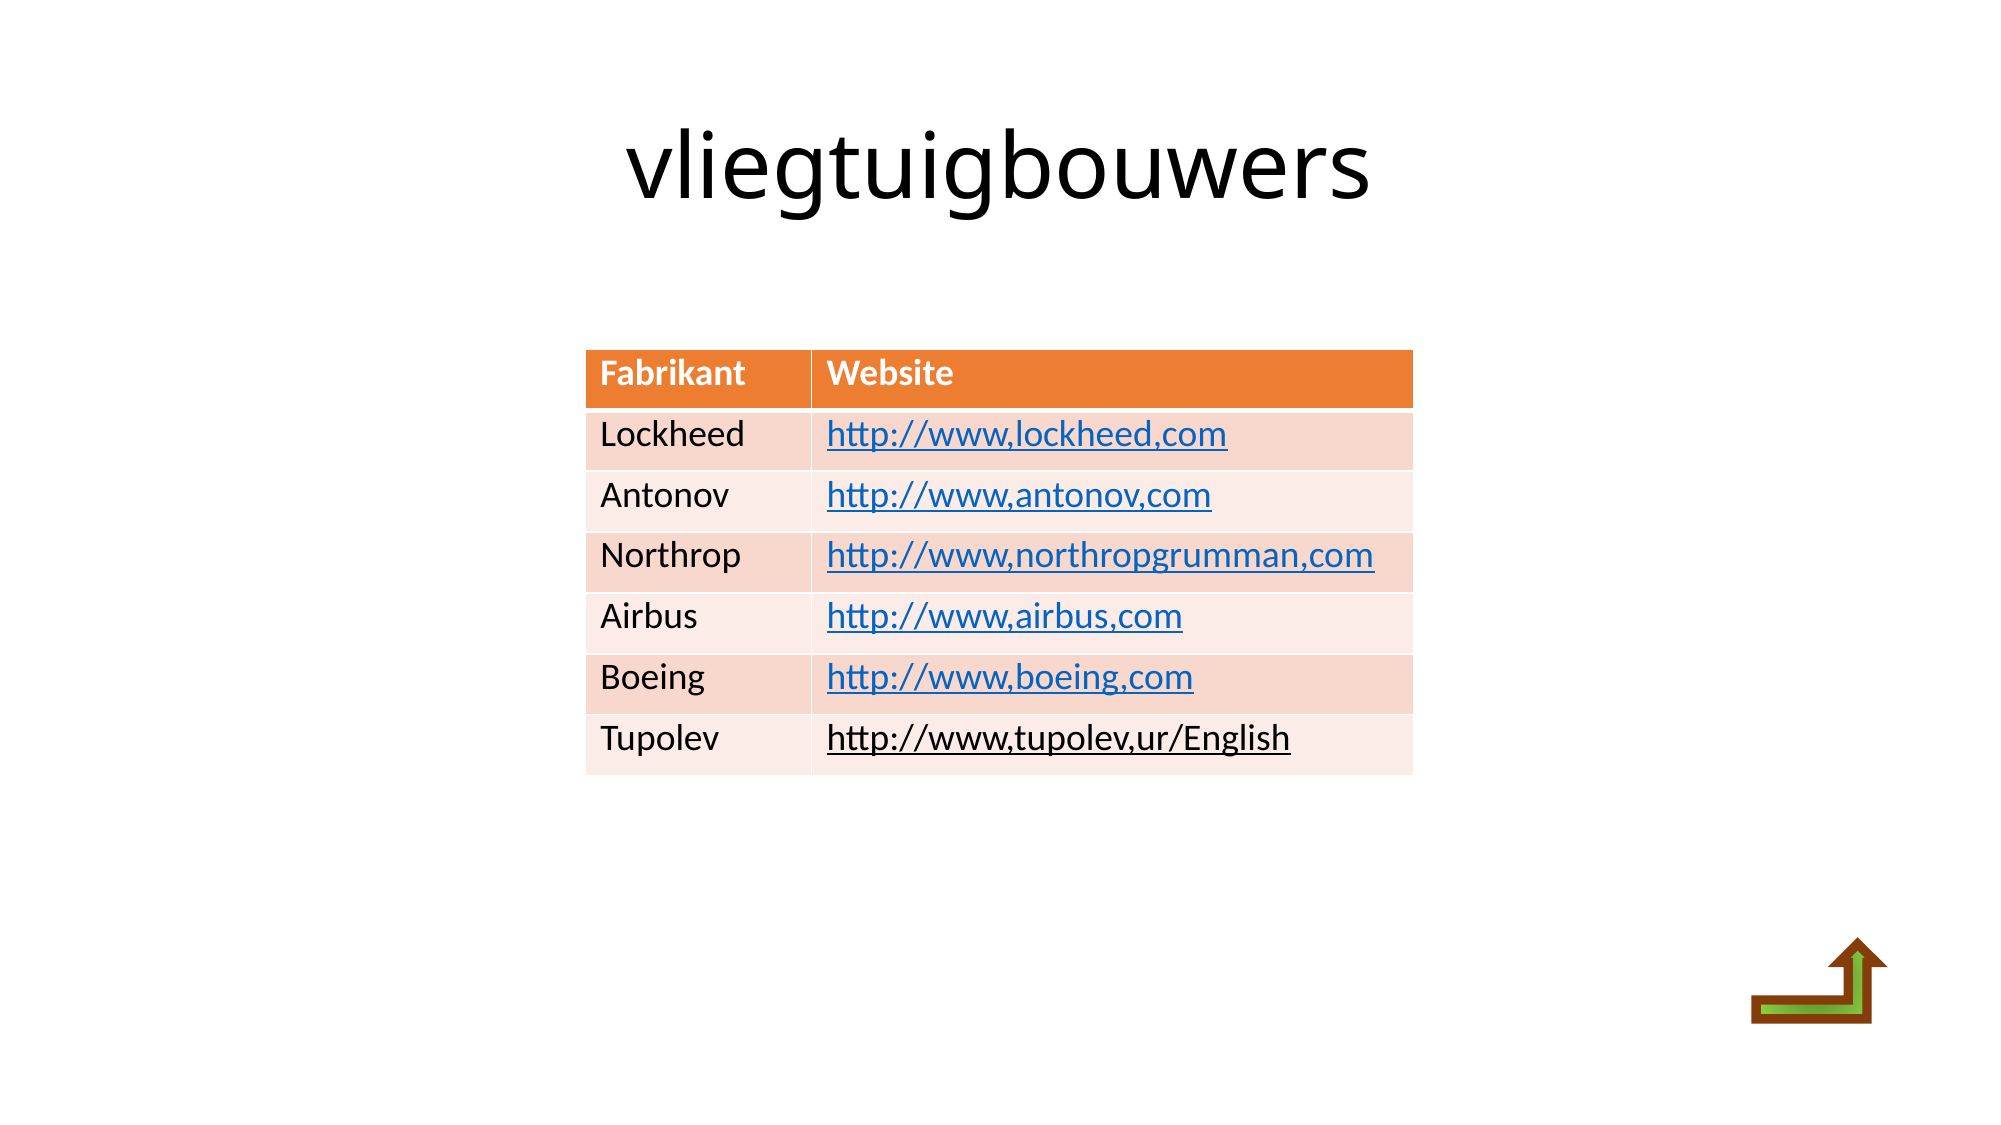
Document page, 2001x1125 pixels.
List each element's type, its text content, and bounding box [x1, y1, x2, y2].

table_header Fabrikant [586, 350, 811, 408]
text_box [1755, 943, 1878, 1020]
table_cell Airbus [586, 594, 811, 653]
table_cell Northrop [586, 533, 811, 592]
table_cell http://www,airbus,com [812, 594, 1413, 653]
table_cell http://www,lockheed,com [812, 413, 1413, 470]
table_cell http://www,tupolev,ur/English [812, 715, 1413, 775]
table_header Website [812, 350, 1413, 408]
table_cell Tupolev [586, 715, 811, 775]
table_cell Lockheed [586, 413, 811, 470]
title vliegtuigbouwers [137, 59, 1863, 278]
table_cell http://www,northropgrumman,com [812, 533, 1413, 592]
table_cell http://www,antonov,com [812, 472, 1413, 531]
table_cell Boeing [586, 655, 811, 714]
table_cell Antonov [586, 472, 811, 531]
table_cell http://www,boeing,com [812, 655, 1413, 714]
